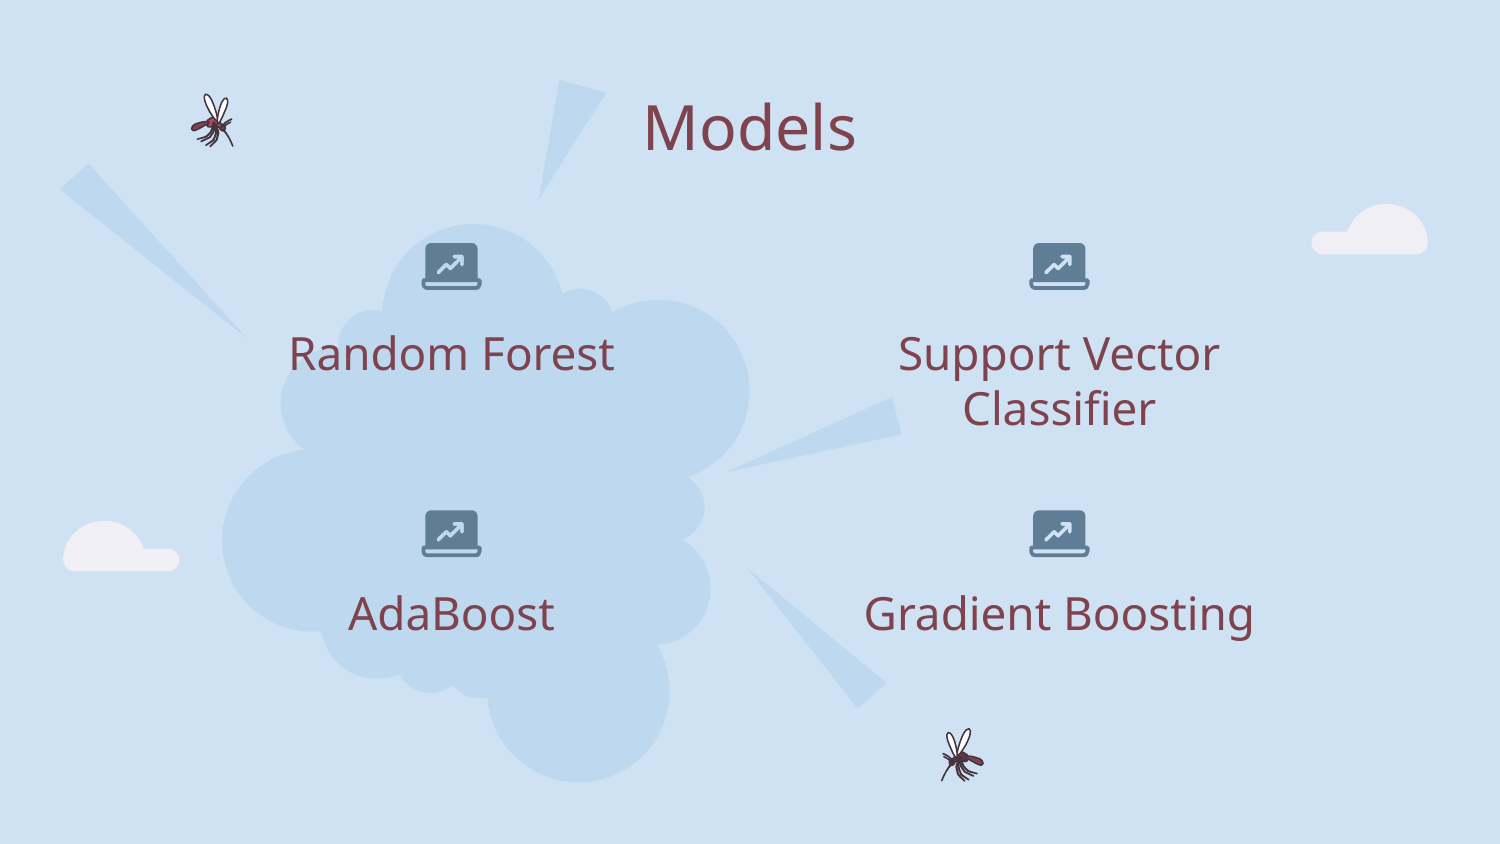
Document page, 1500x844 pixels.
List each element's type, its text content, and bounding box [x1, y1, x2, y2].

subtitle Support Vector Classifier [863, 309, 1256, 385]
subtitle Gradient Boosting [827, 569, 1292, 645]
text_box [191, 93, 234, 147]
text_box [421, 243, 482, 290]
text_box [1029, 510, 1090, 558]
subtitle AdaBoost [268, 569, 635, 645]
text_box [421, 510, 482, 558]
title Models [116, 72, 1383, 167]
subtitle Random Forest [255, 309, 648, 385]
text_box [1029, 243, 1090, 290]
